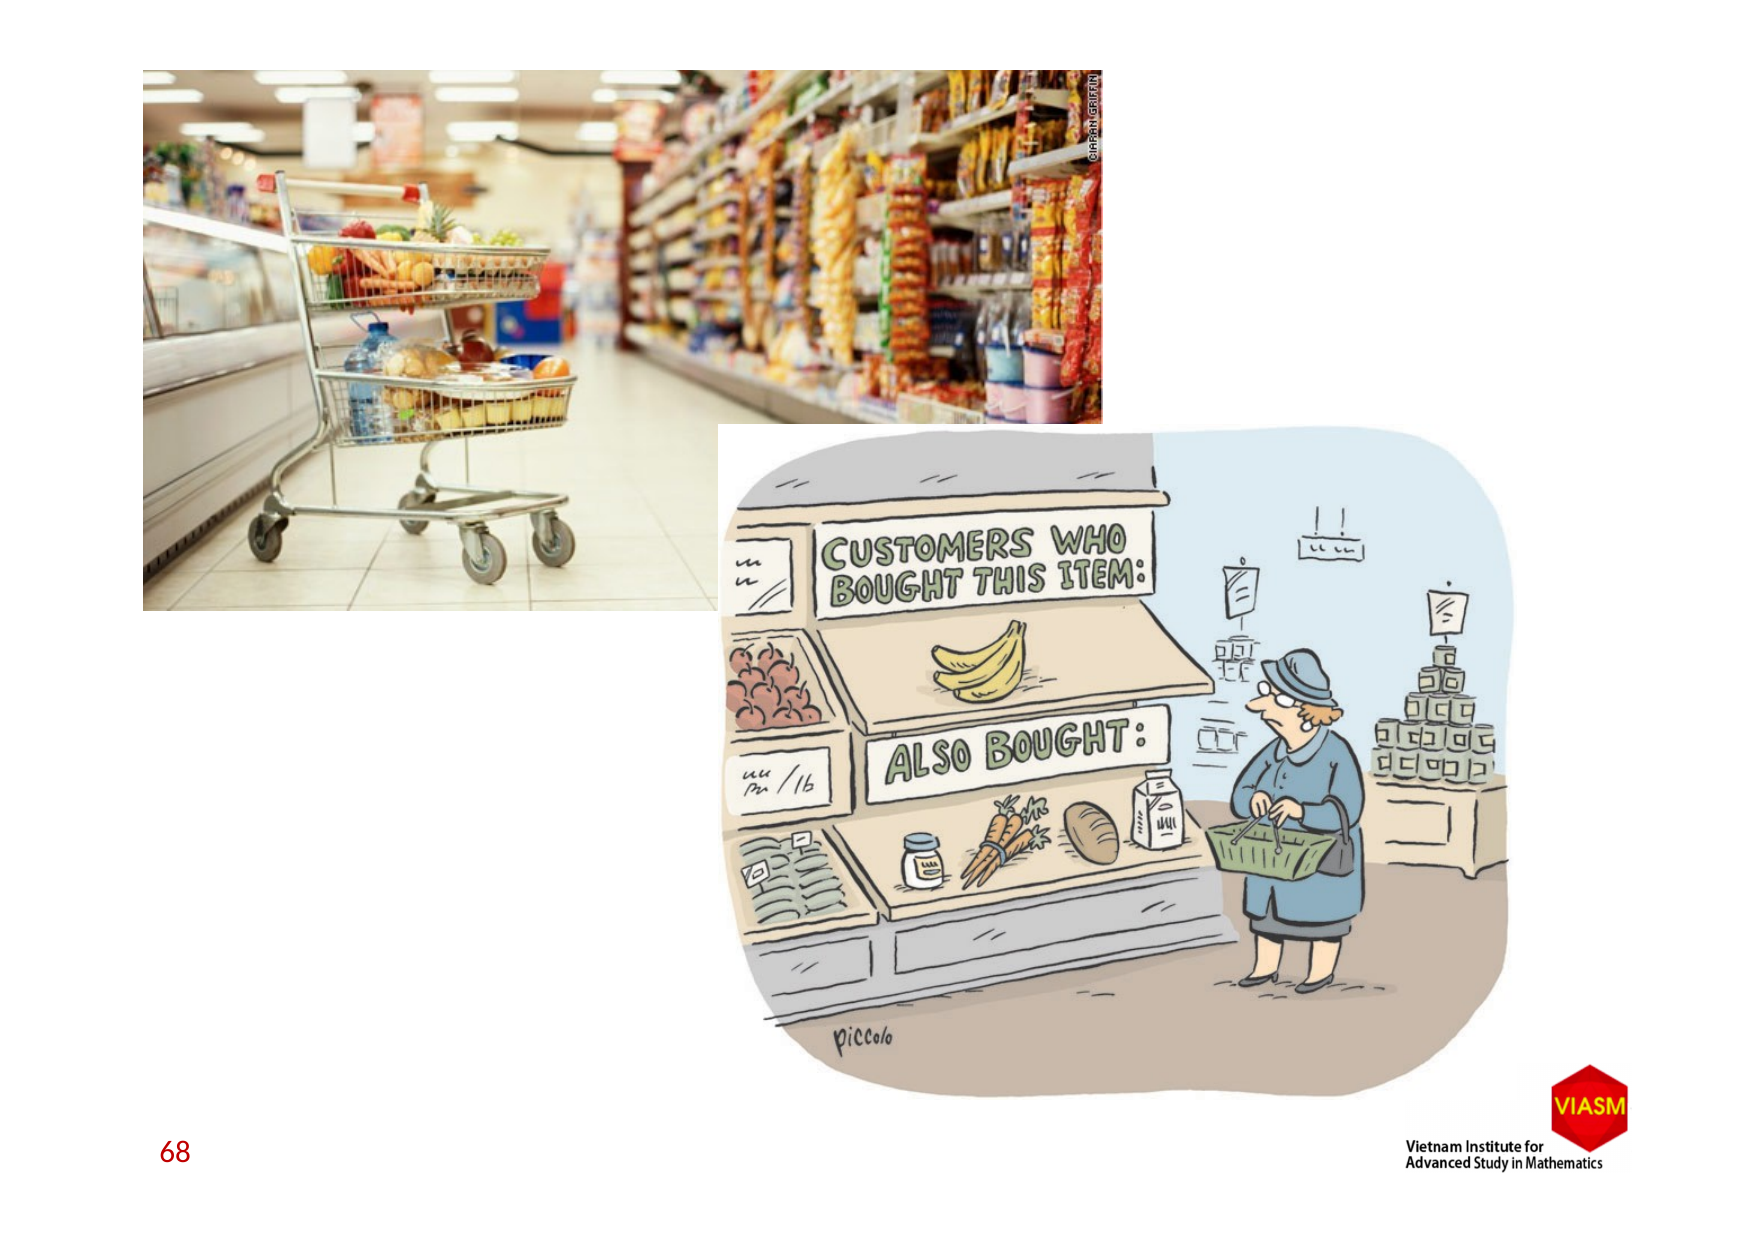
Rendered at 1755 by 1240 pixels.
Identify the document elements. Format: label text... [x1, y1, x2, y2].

slide_number 10 [153, 1130, 199, 1240]
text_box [143, 70, 1517, 1101]
picture [1405, 1063, 1632, 1173]
